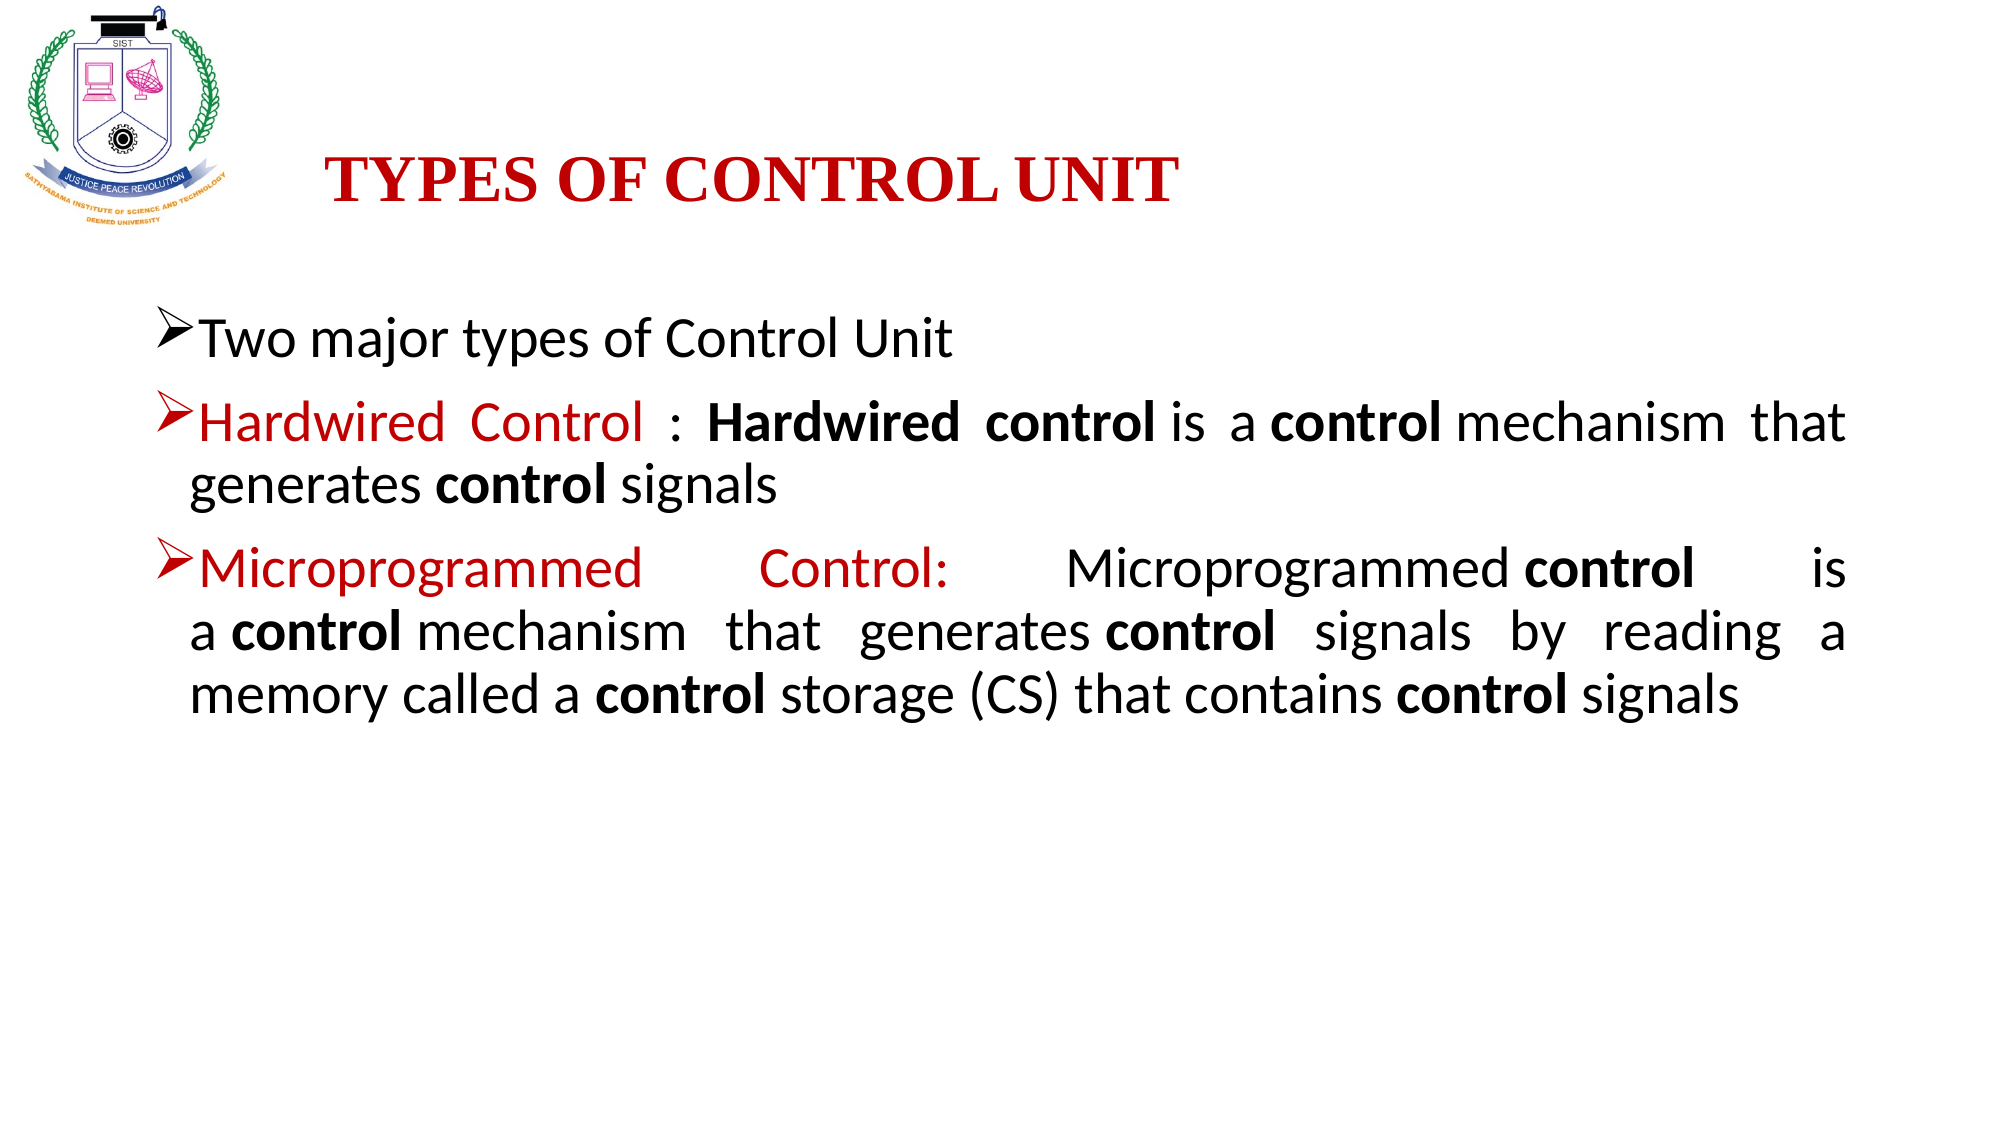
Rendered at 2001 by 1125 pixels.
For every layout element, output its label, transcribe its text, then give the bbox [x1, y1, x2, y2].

picture [0, 0, 248, 248]
list Two major types of Control Unit Hardwired Control : Hardwired control is a control mechanism that generates control signals Microprogrammed Control: Microprogrammed control is a control mechanism that generates control signals by reading a memory called a control storage (CS) that contains control signals [137, 299, 1863, 1014]
title TYPES OF CONTROL UNIT [309, 71, 2000, 290]
